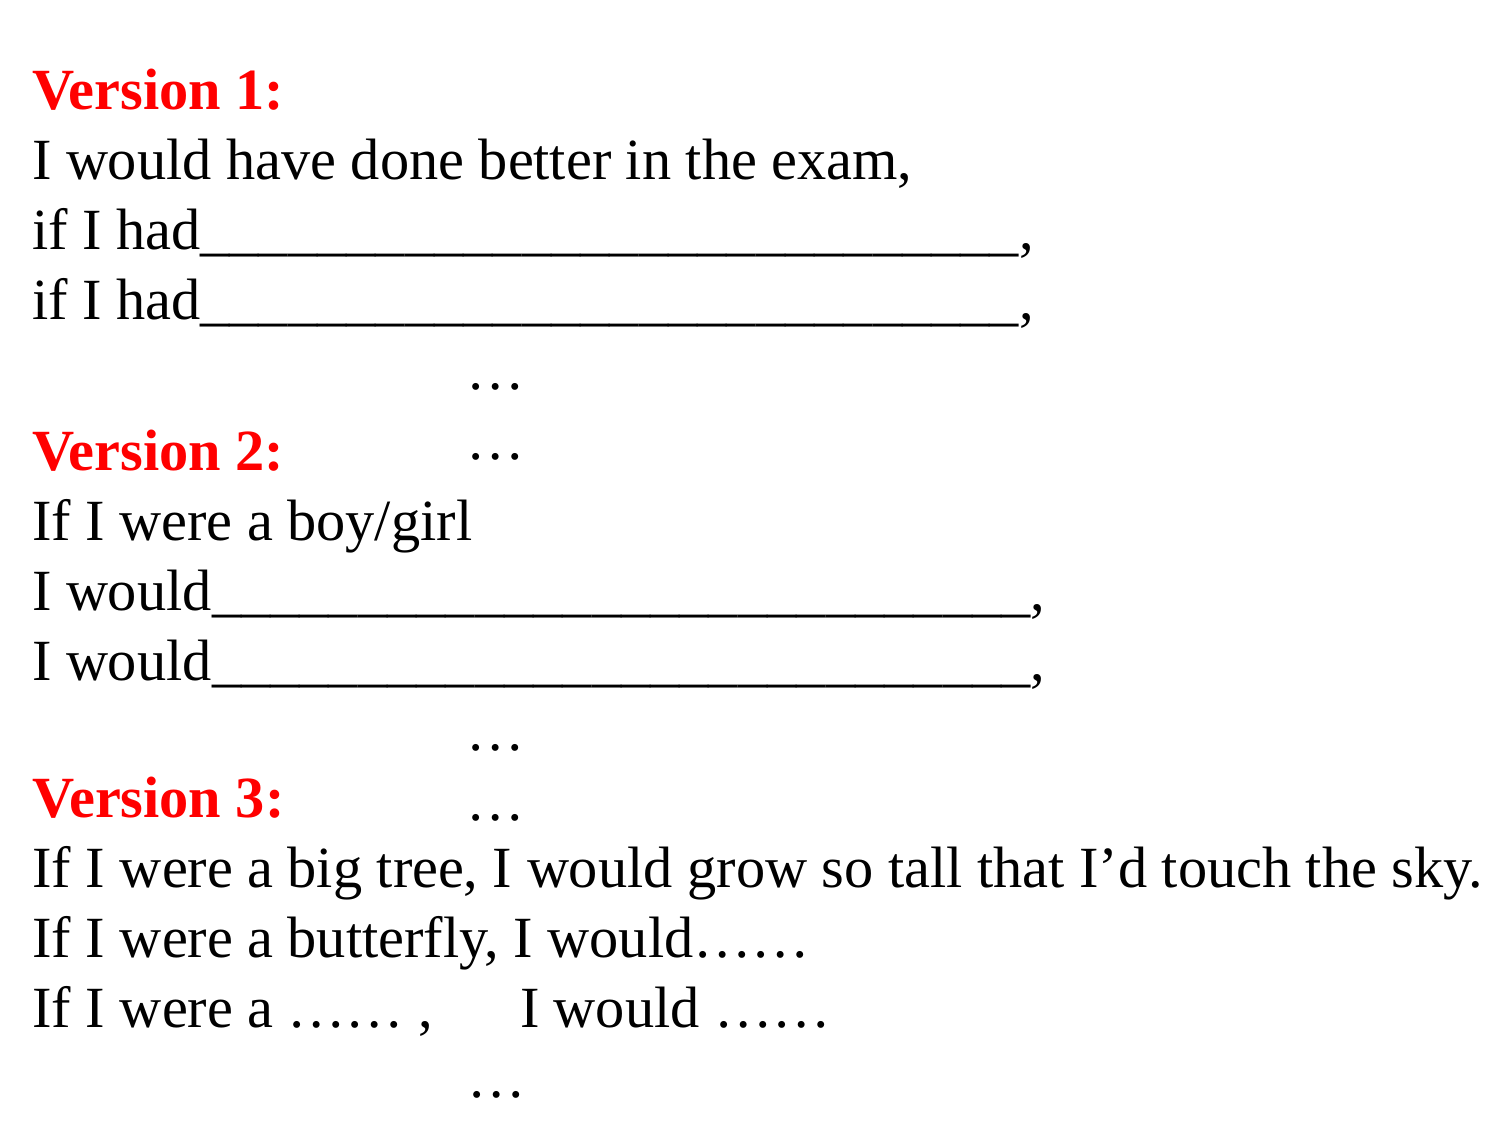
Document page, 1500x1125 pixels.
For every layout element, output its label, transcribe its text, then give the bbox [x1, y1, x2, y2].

text_box Version 3: If I were a big tree, I would grow so tall that I’d touch the sky. If I were a butterfly, I would…… If I were a …… , I would …… … … [17, 751, 1500, 1125]
text_box Version 2: If I were a boy/girl I would____________________________, I would____________________________, … … [17, 404, 1305, 751]
text_box Version 1: I would have done better in the exam, if I had____________________________, if I had____________________________, … … [17, 43, 1305, 404]
